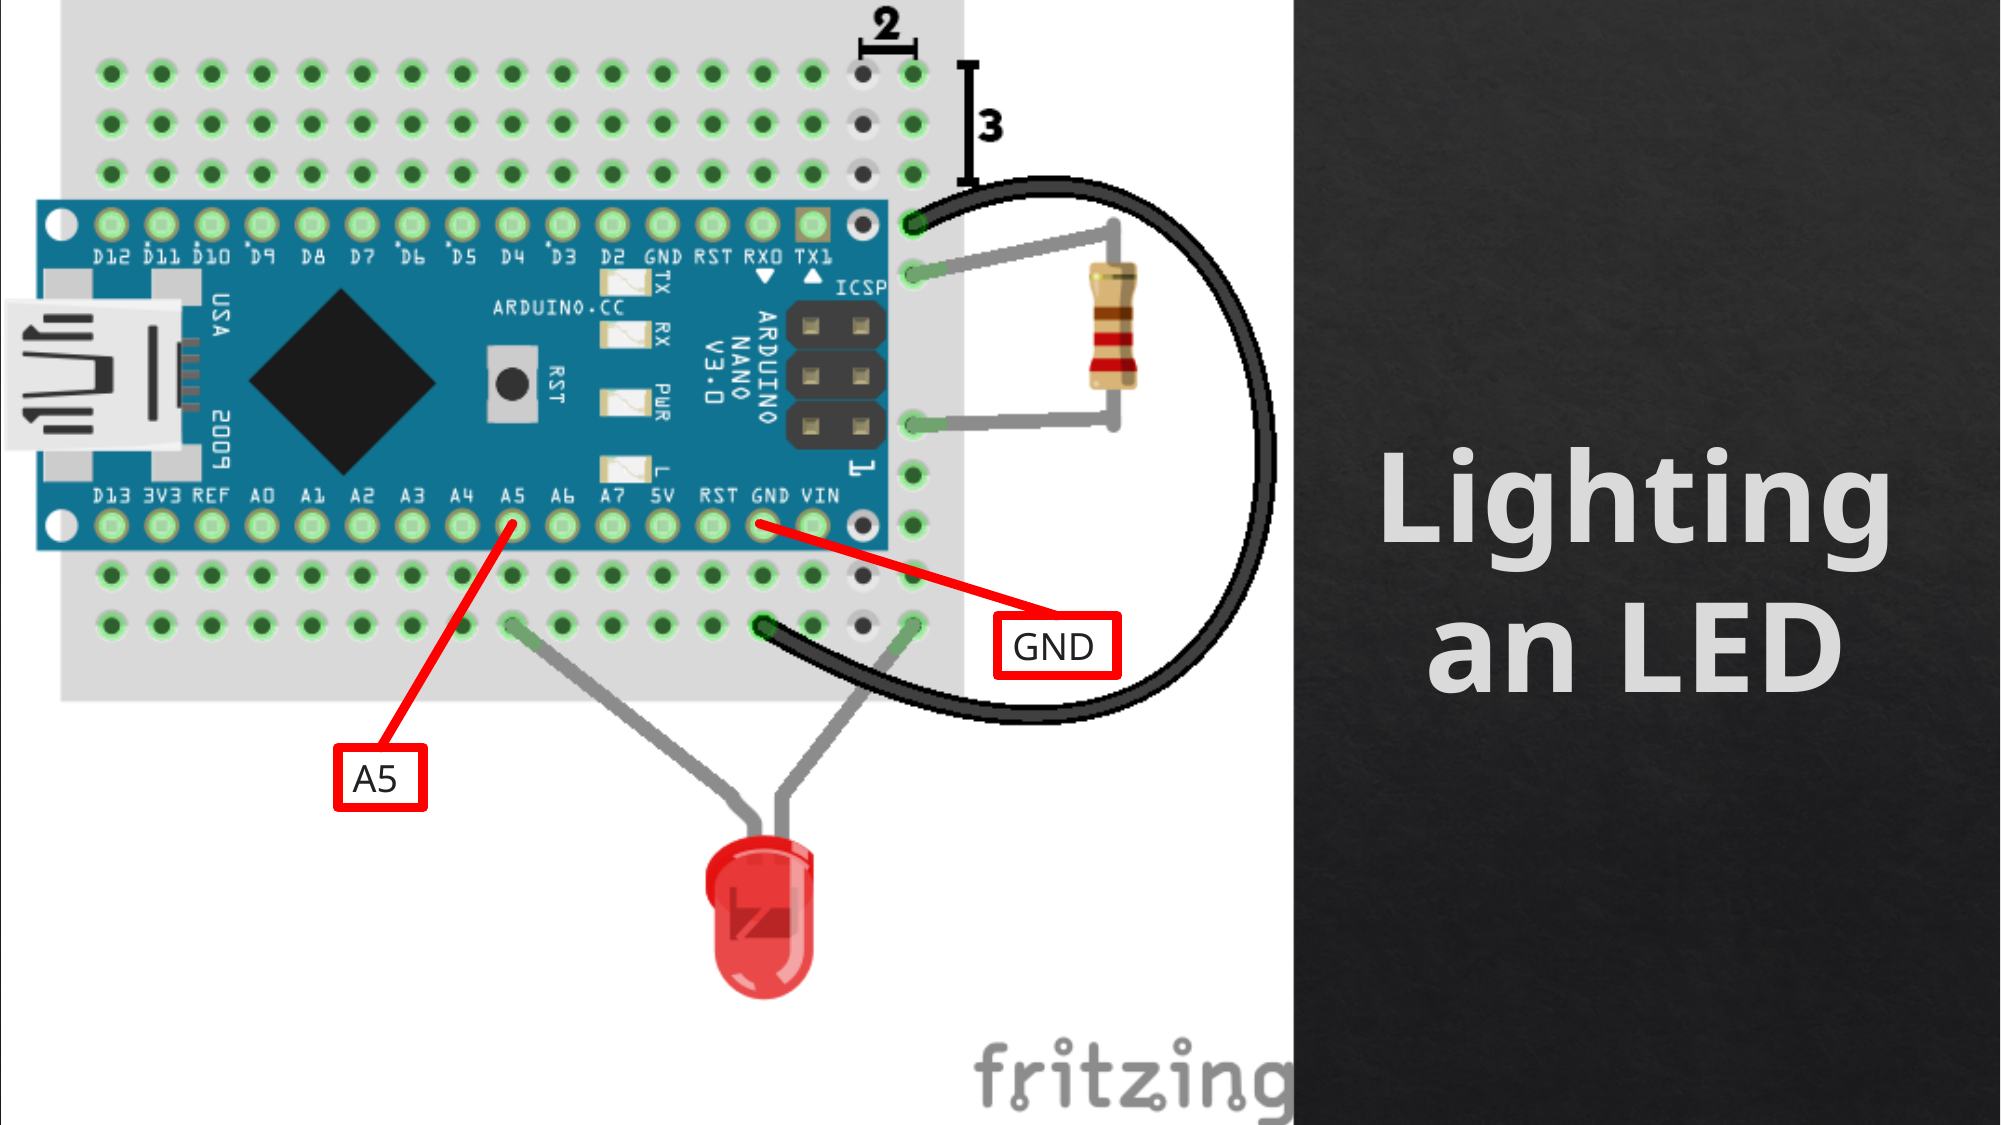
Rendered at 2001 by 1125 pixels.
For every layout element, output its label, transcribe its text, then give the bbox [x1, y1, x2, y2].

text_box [380, 523, 513, 748]
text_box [759, 523, 1058, 616]
picture [0, 0, 1296, 1125]
text_box Lighting an LED [1319, 410, 1953, 726]
